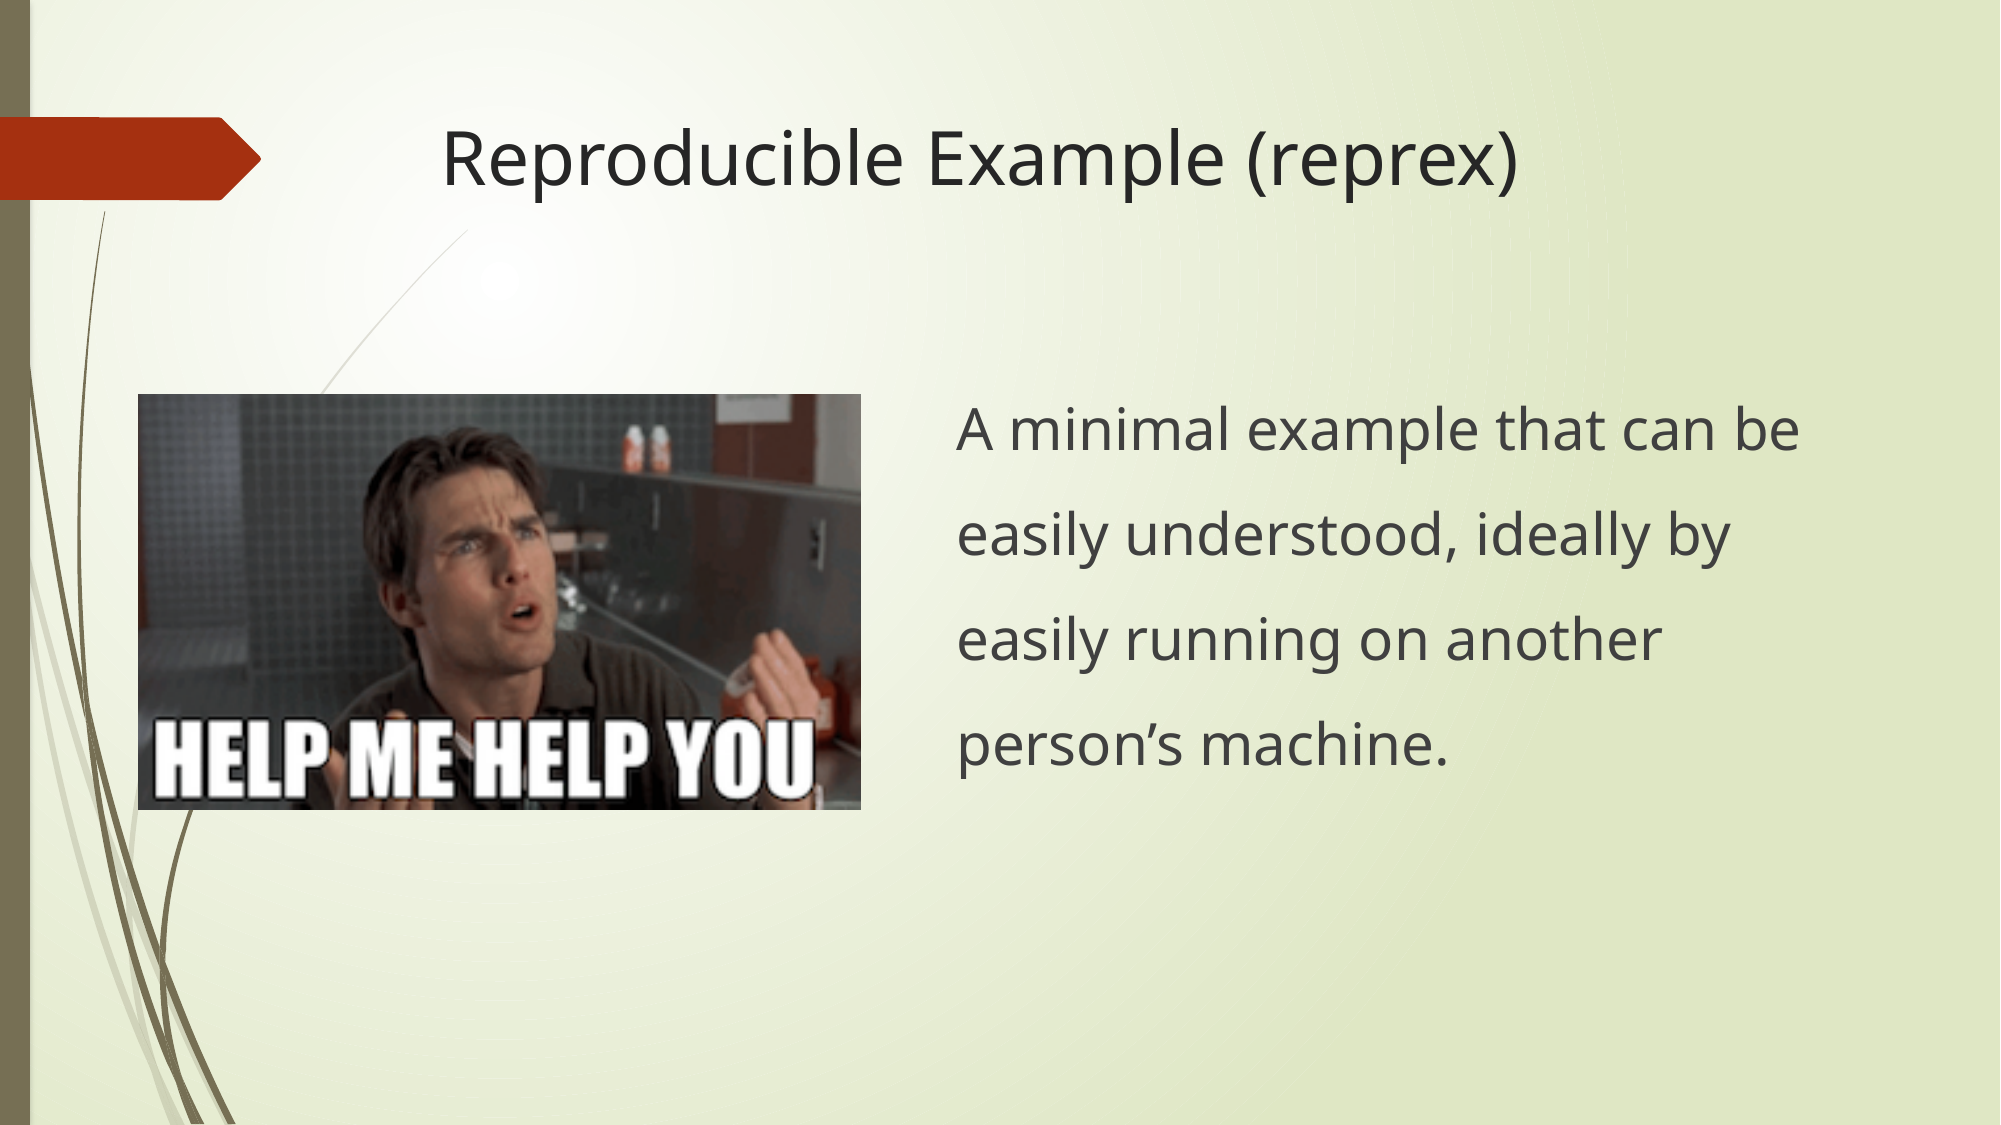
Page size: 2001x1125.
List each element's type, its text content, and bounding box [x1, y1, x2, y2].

list A minimal example that can be easily understood, ideally by easily running on another person’s machine. [941, 350, 1888, 970]
picture [138, 394, 861, 810]
title Reproducible Example (reprex) [425, 102, 1888, 313]
